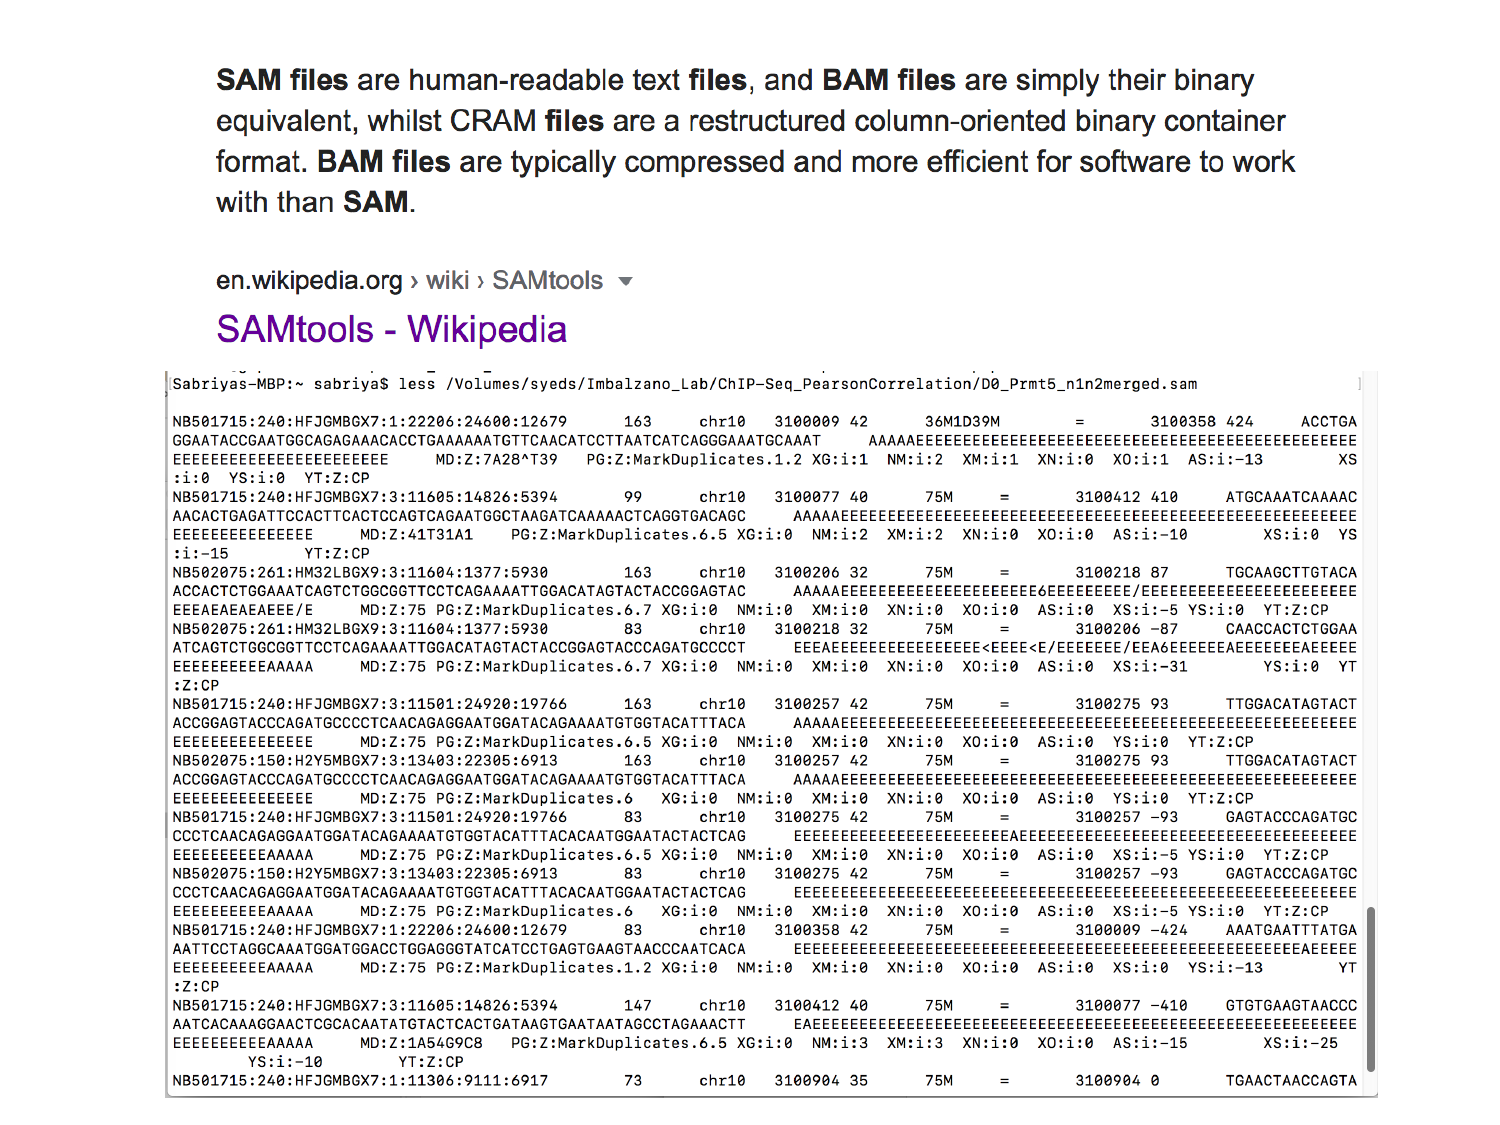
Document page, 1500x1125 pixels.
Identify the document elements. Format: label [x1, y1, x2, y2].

picture [165, 35, 1378, 1098]
